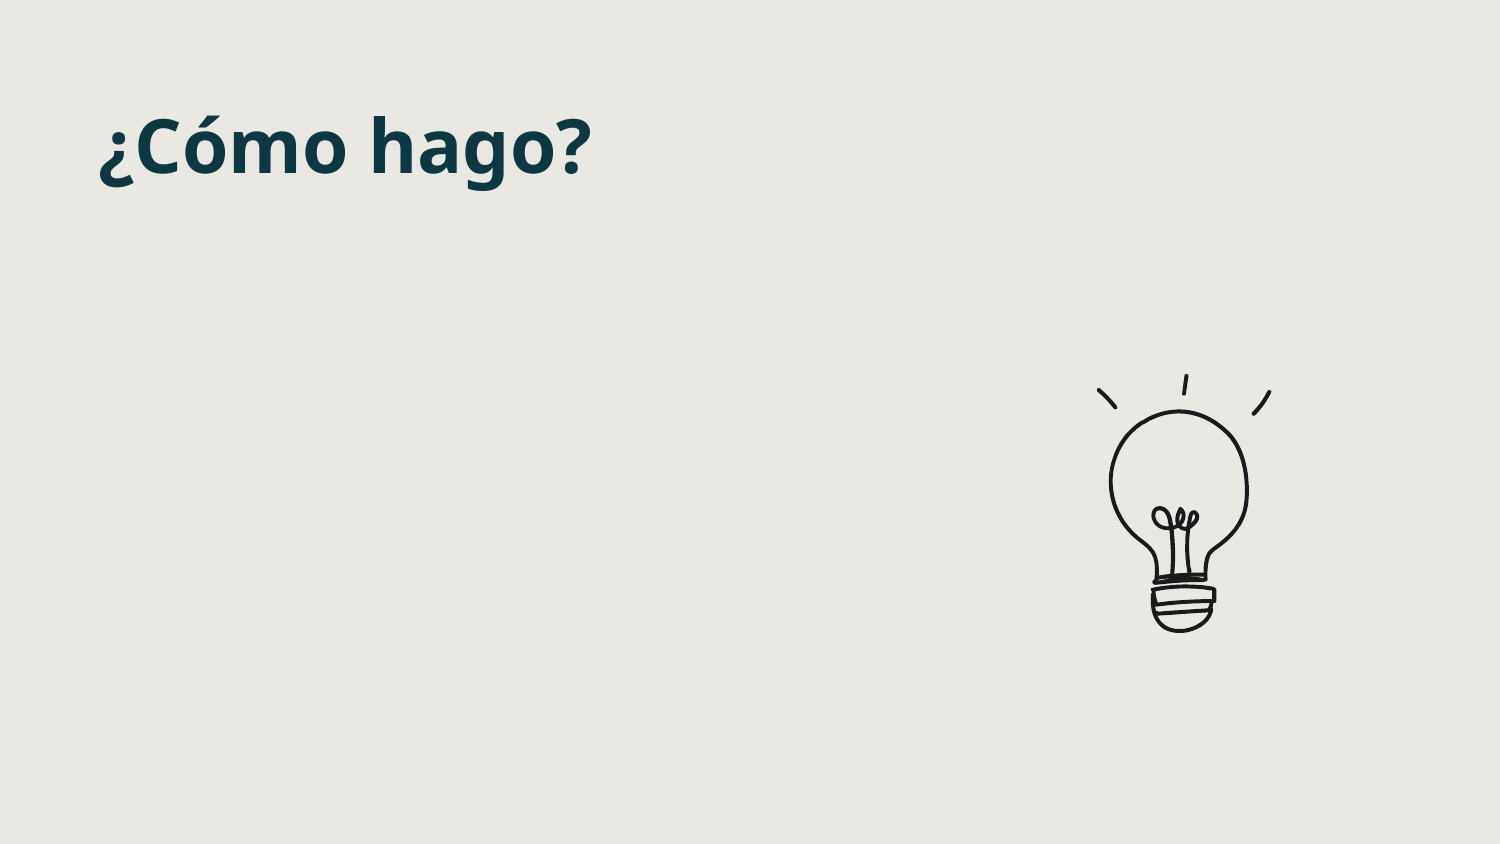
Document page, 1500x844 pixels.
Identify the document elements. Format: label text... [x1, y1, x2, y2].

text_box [1096, 373, 1272, 634]
text_box ¿Cómo hago? [83, 67, 731, 238]
